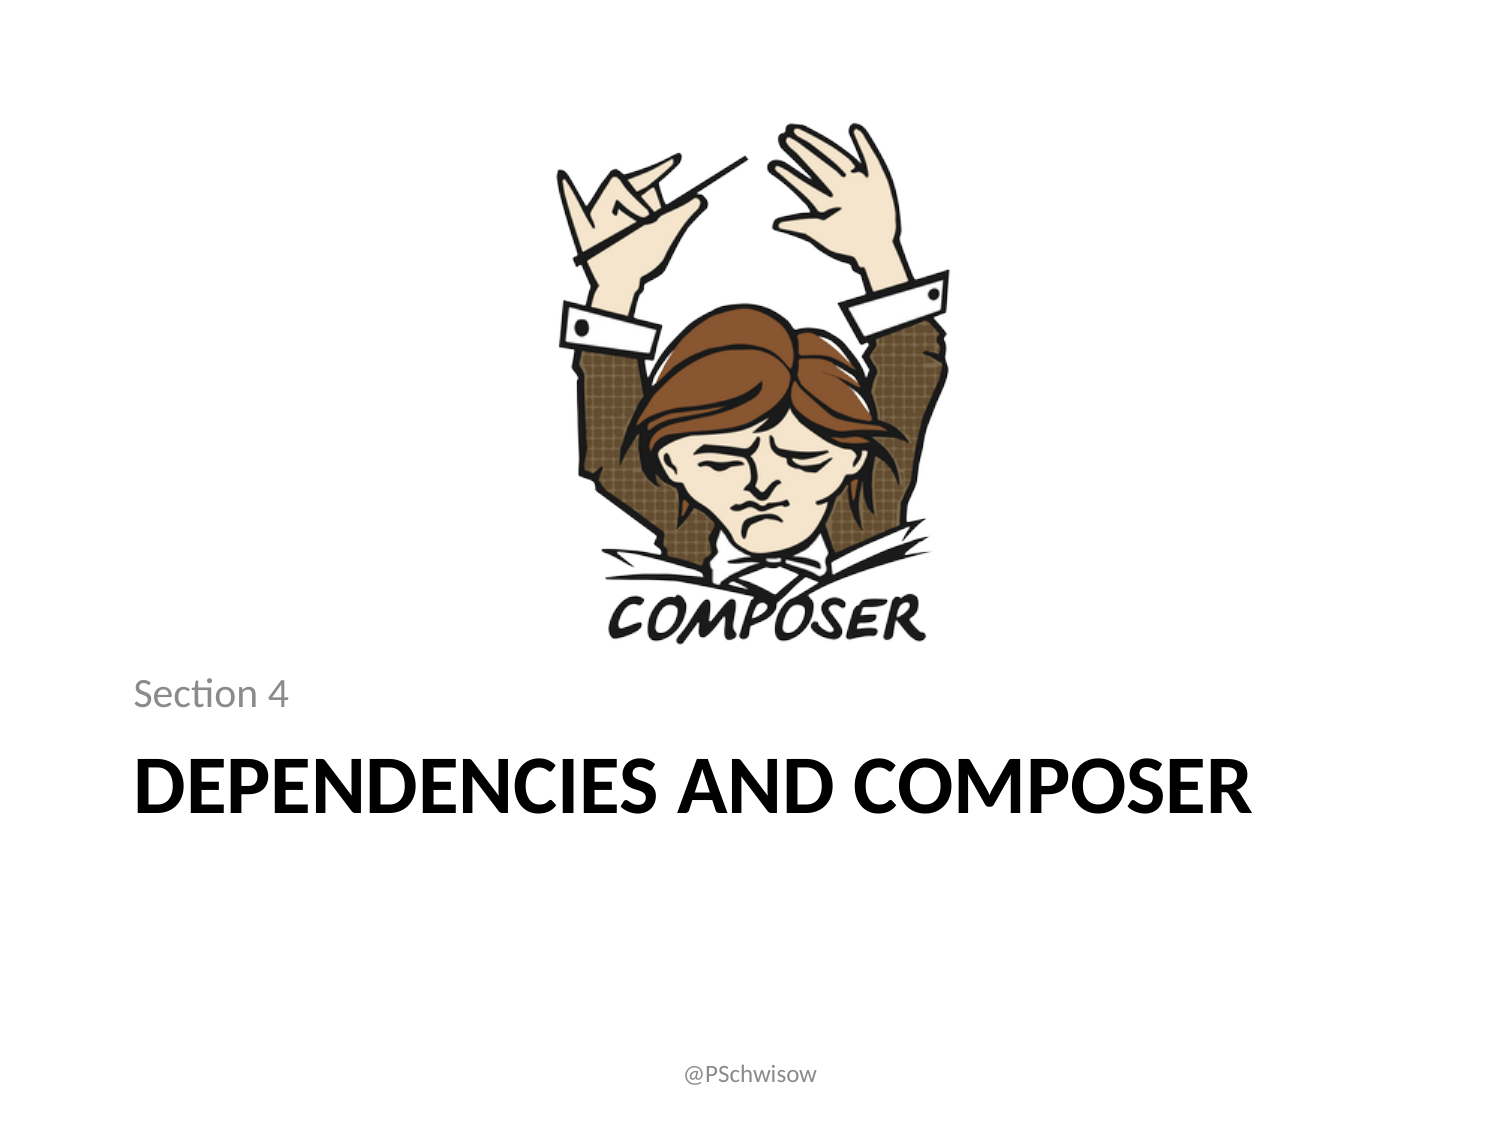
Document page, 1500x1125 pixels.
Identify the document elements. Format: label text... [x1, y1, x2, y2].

title dependencies and Composer [118, 723, 1394, 947]
picture [537, 117, 973, 652]
footer @PSchwisow [512, 1042, 988, 1103]
list Section 4 [118, 476, 1394, 723]
